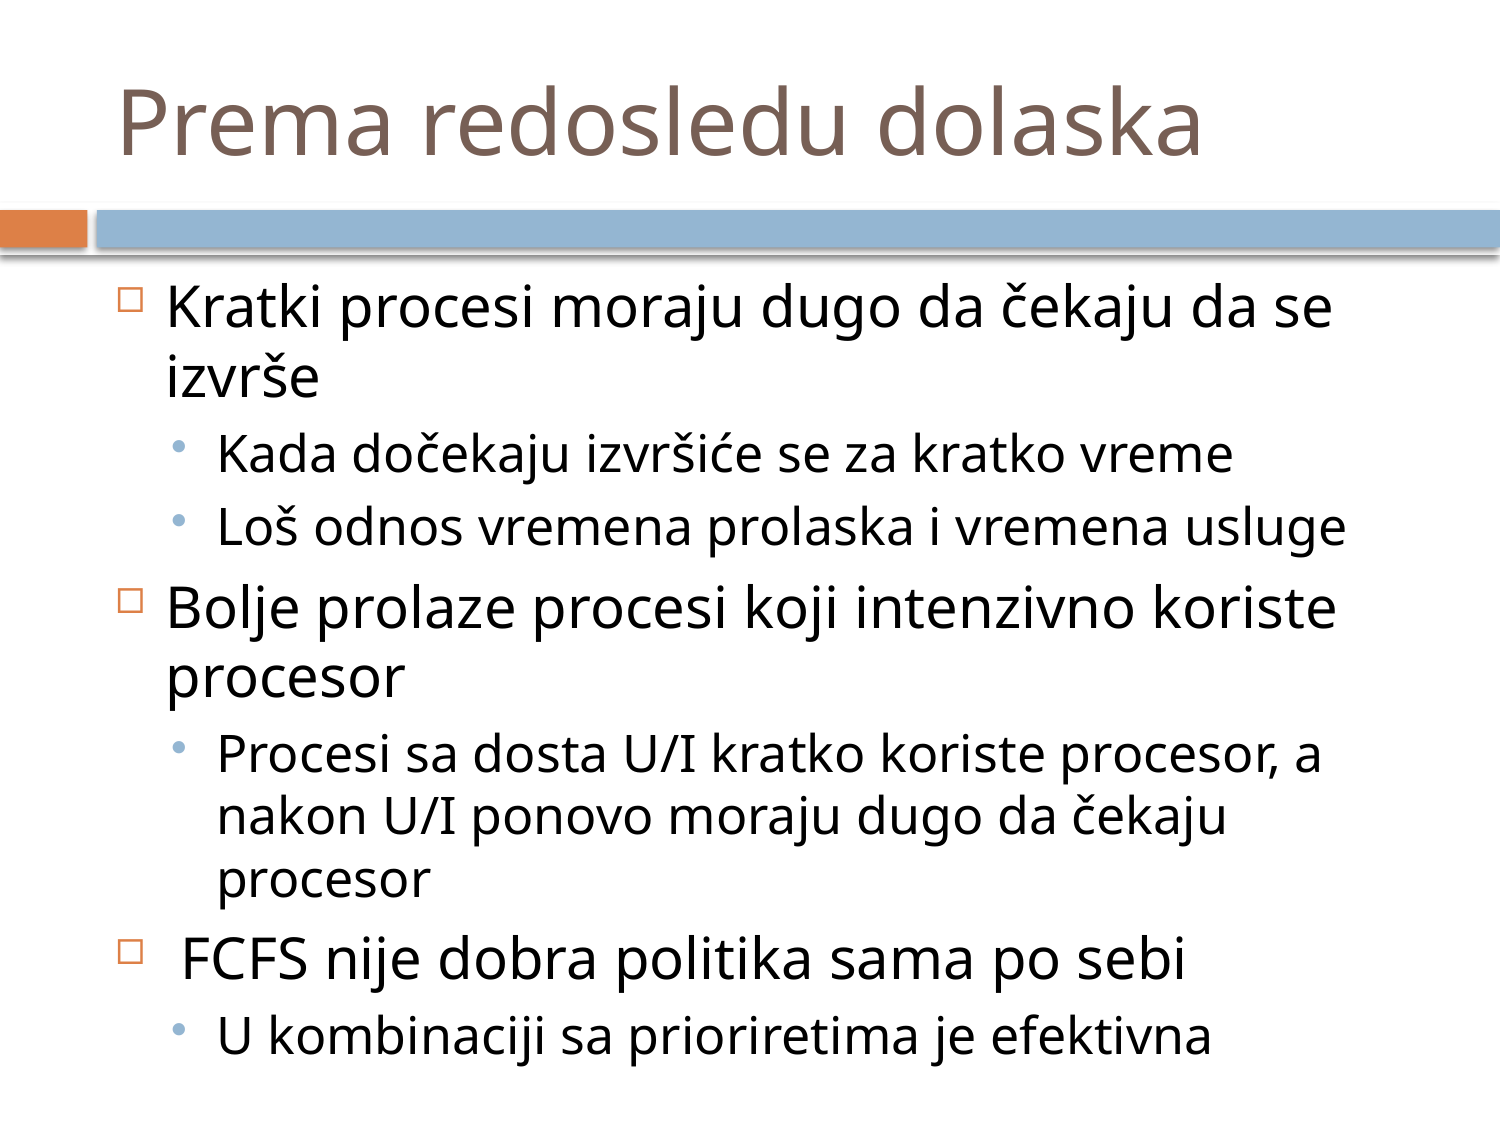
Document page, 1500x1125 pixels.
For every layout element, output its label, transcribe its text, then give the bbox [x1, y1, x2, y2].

title Prema redosledu dolaska [100, 37, 1438, 200]
list Kratki procesi moraju dugo da čekaju da se izvrše Kada dočekaju izvršiće se za kratko vreme Loš odnos vremena prolaska i vremena usluge Bolje prolaze procesi koji intenzivno koriste procesor Procesi sa dosta U/I kratko koriste procesor, a nakon U/I ponovo moraju dugo da čekaju procesor FCFS nije dobra politika sama po sebi U kombinaciji sa prioriretima je efektivna [100, 262, 1438, 1075]
